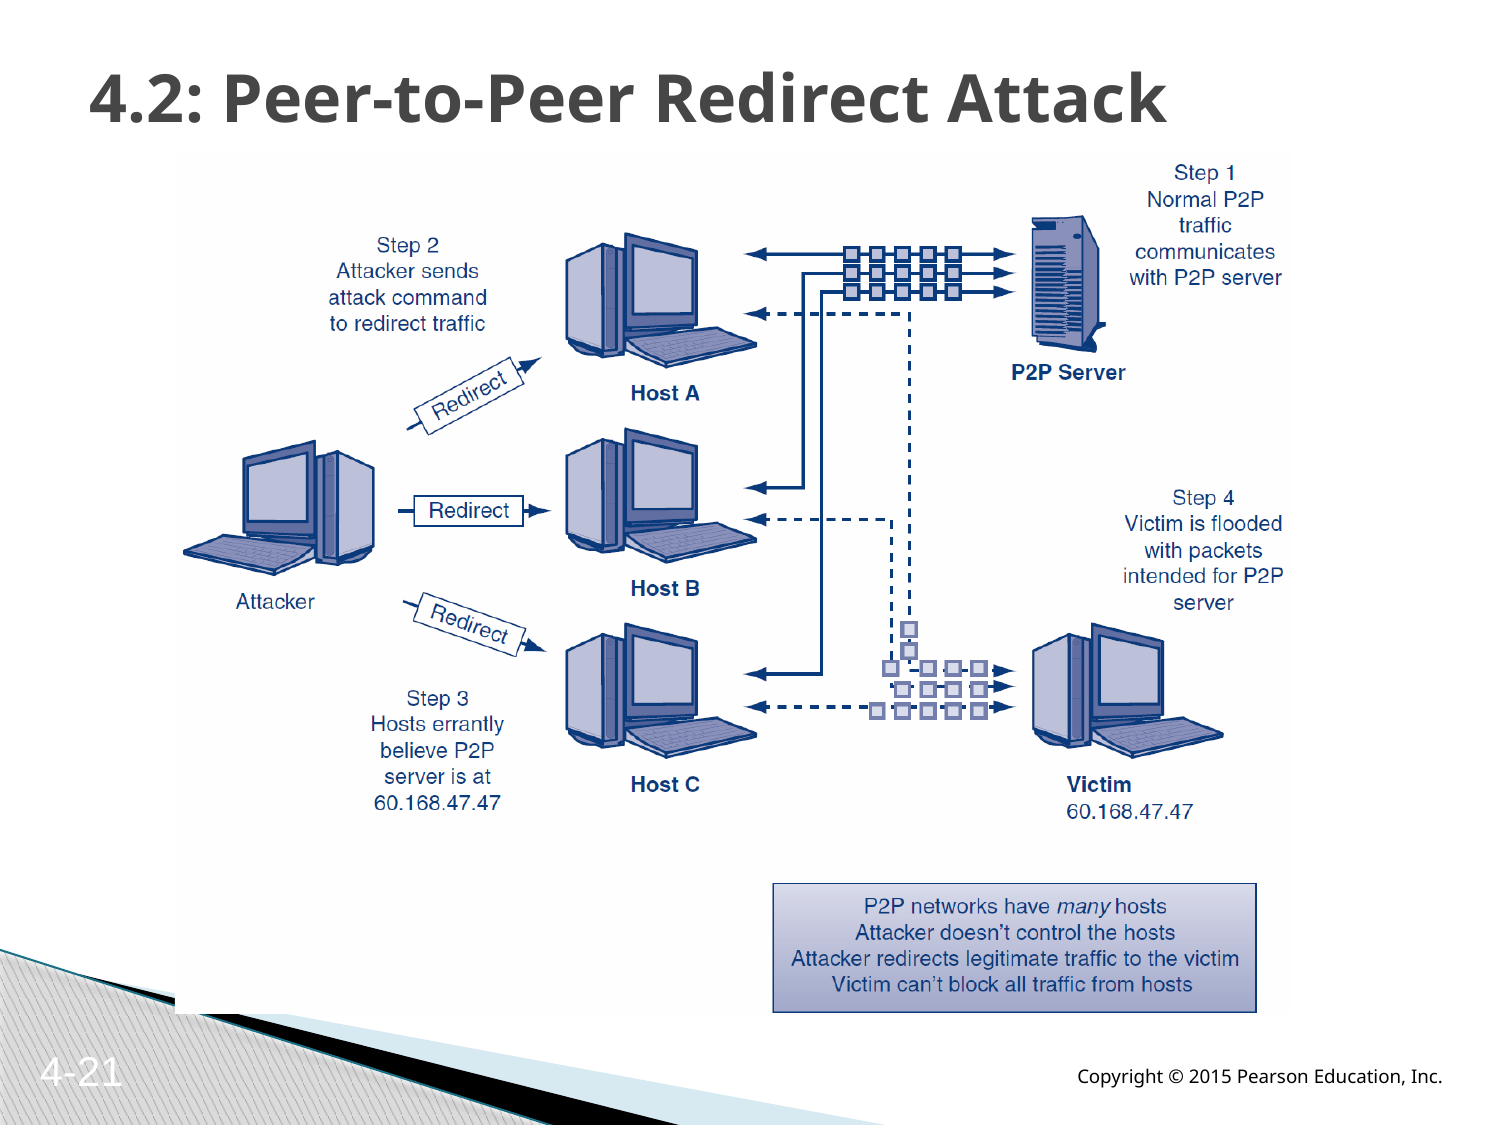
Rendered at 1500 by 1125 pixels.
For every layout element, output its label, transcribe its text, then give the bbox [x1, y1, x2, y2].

picture [174, 149, 1292, 1015]
title 4.2: Peer-to-Peer Redirect Attack [75, 24, 1425, 168]
slide_number 4-21 [24, 1037, 175, 1100]
